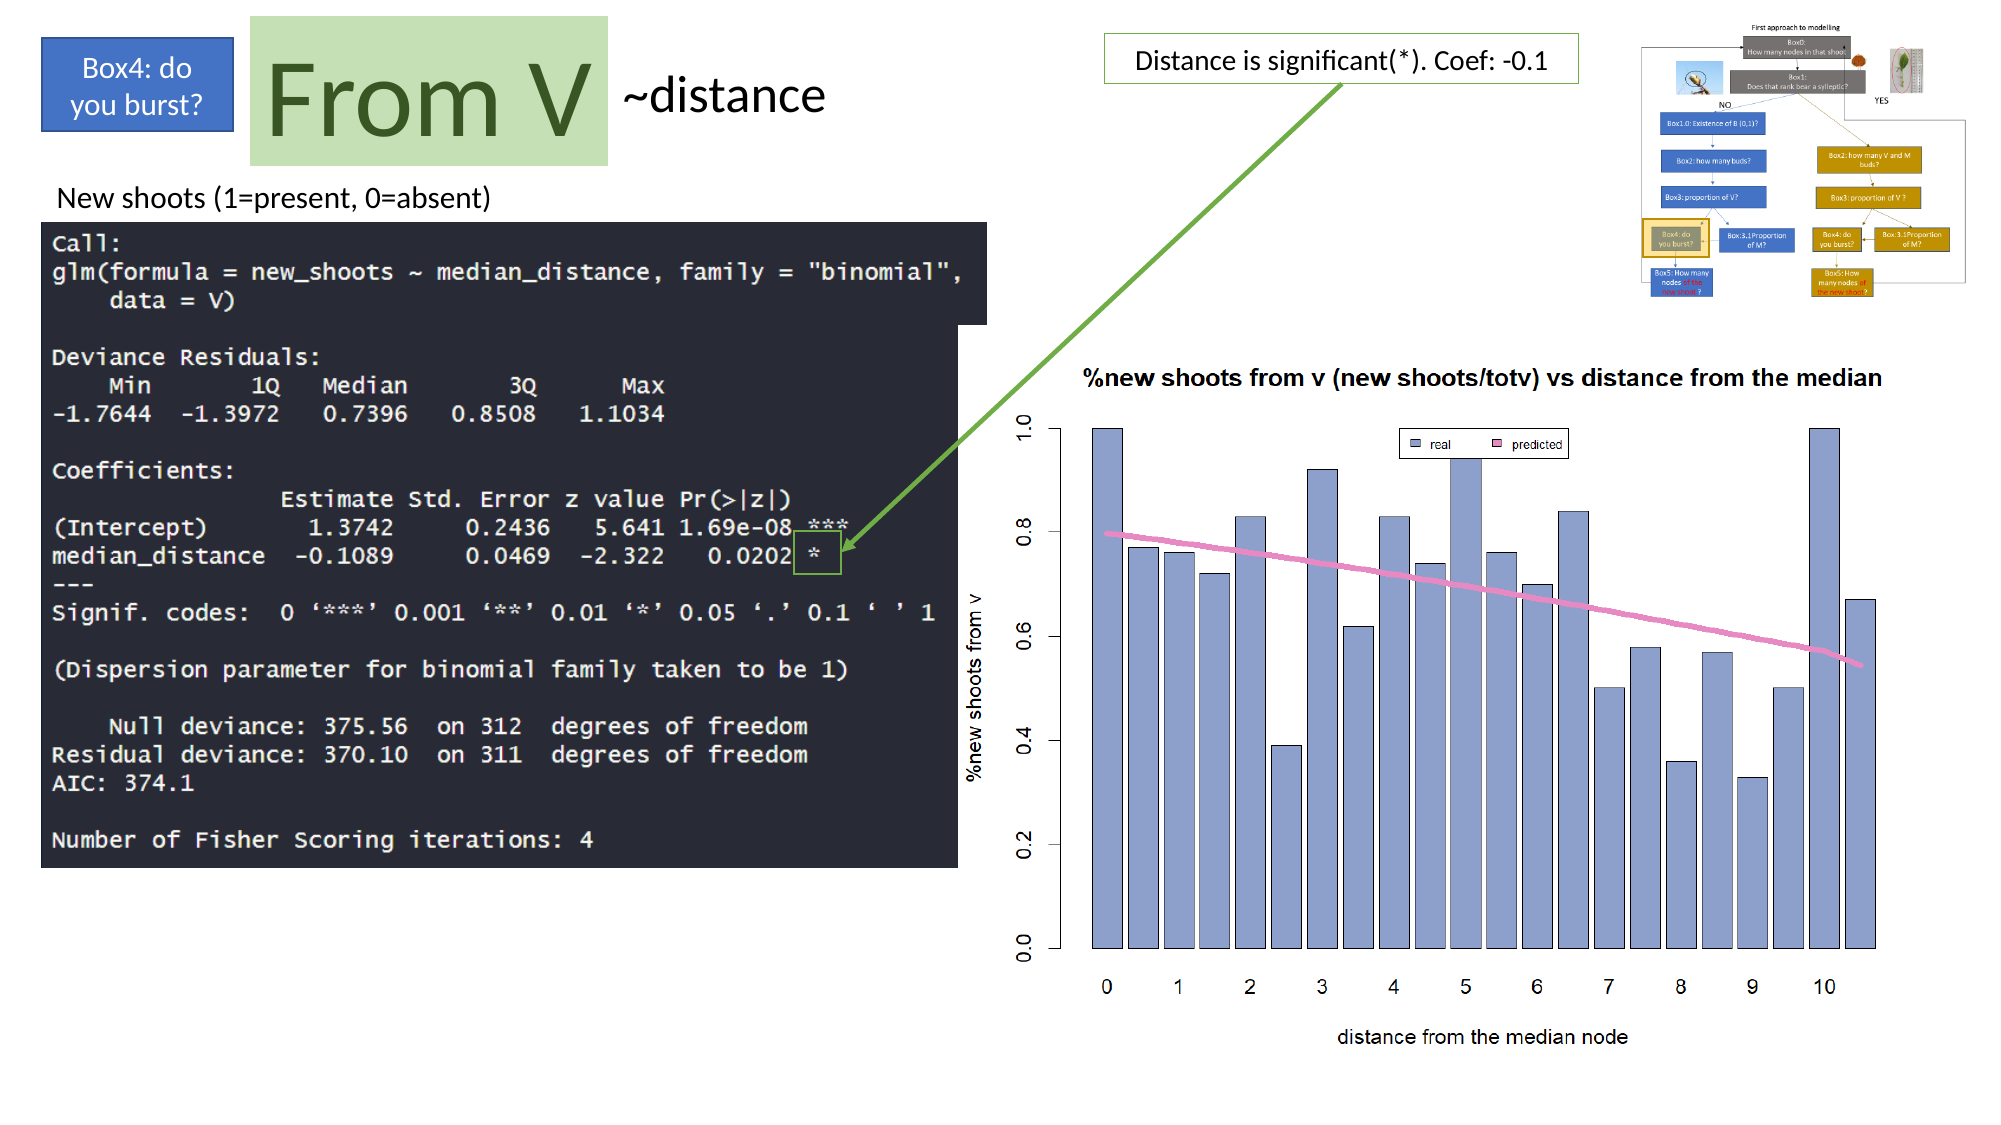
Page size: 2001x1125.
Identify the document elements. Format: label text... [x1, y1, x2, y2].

text_box New shoots (1=present, 0=absent) [41, 169, 543, 222]
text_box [841, 84, 1342, 553]
text_box Box4: do you burst? [41, 37, 234, 132]
text_box ~distance [608, 52, 1074, 131]
text_box From V [250, 16, 608, 166]
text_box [1609, 17, 1991, 303]
text_box Distance is significant(*). Coef: -0.1 [1104, 33, 1579, 84]
picture [41, 222, 1959, 1076]
